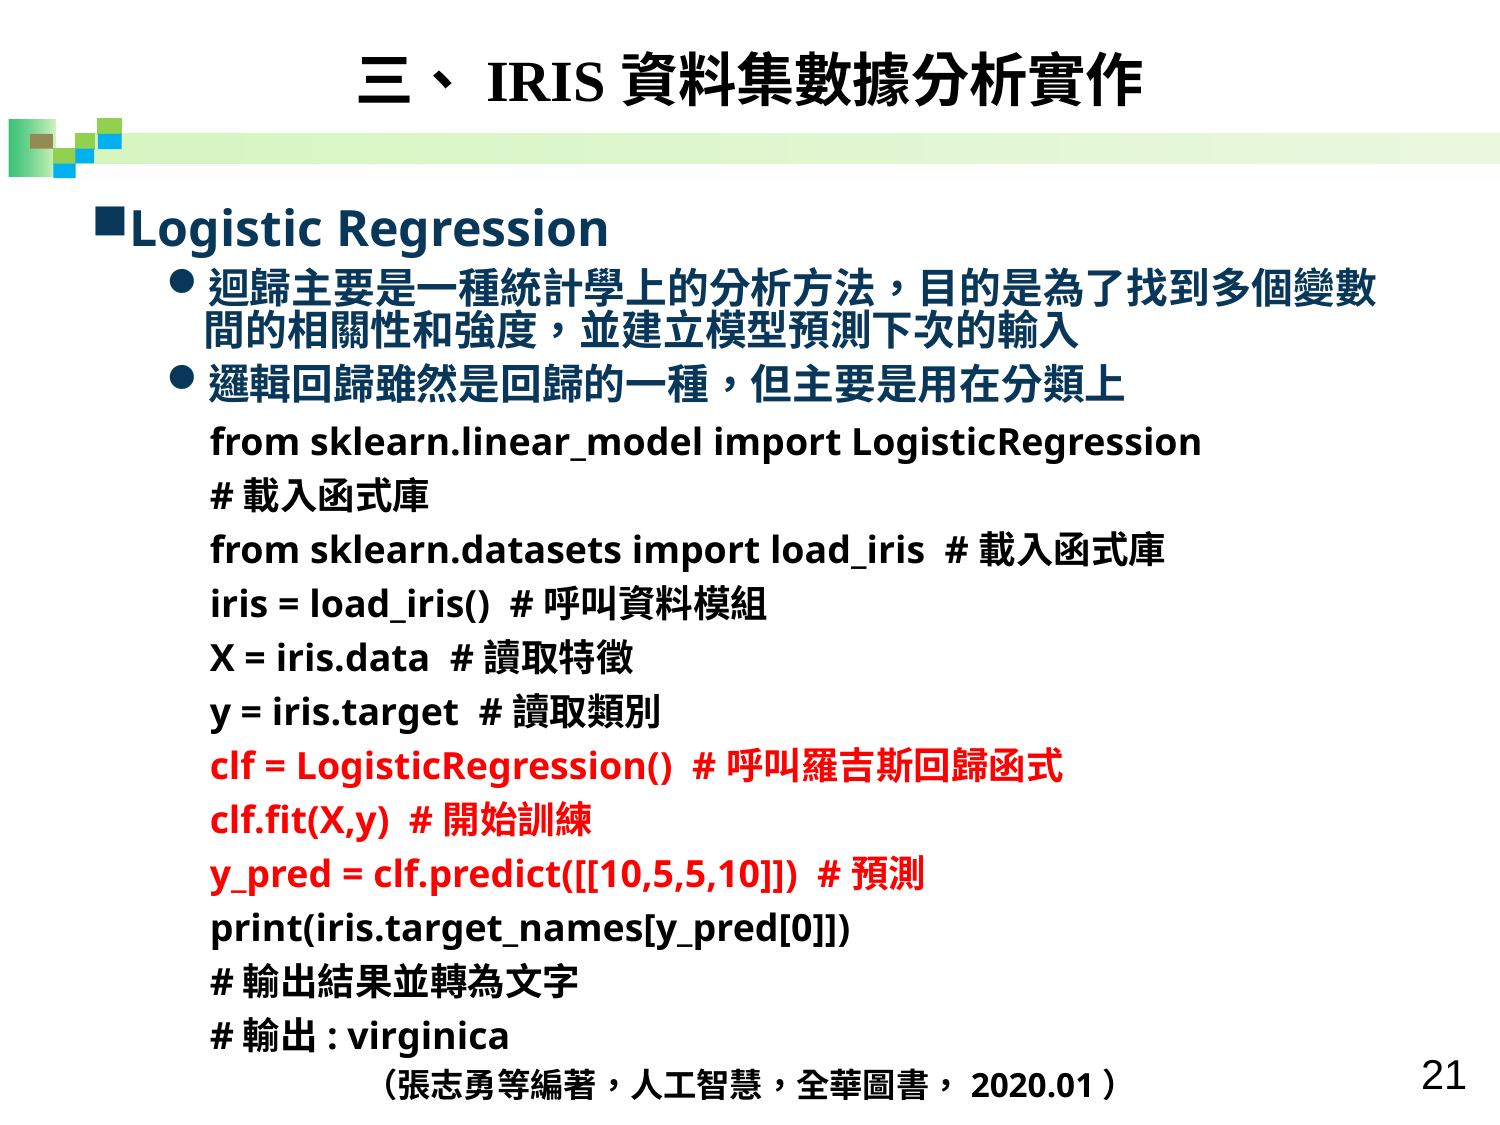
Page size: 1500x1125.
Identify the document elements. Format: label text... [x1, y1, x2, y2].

text_box from sklearn.linear_model import LogisticRegression #載入函式庫 from sklearn.datasets import load_iris #載入函式庫 iris = load_iris() #呼叫資料模組 X = iris.data #讀取特徵 y = iris.target #讀取類別 clf = LogisticRegression() #呼叫羅吉斯回歸函式 clf.fit(X,y) #開始訓練 y_pred = clf.predict([[10,5,5,10]]) #預測 print(iris.target_names[y_pred[0]]) #輸出結果並轉為文字 #輸出: virginica [135, 408, 1400, 1058]
text_box （張志勇等編著，人工智慧，全華圖書，2020.01） [225, 1058, 1275, 1112]
text_box 三、IRIS資料集數據分析實作 [0, 43, 1500, 121]
text_box Logistic Regression 迴歸主要是一種統計學上的分析方法，目的是為了找到多個變數間的相關性和強度，並建立模型預測下次的輸入 邏輯回歸雖然是回歸的一種，但主要是用在分類上 [76, 196, 1424, 441]
